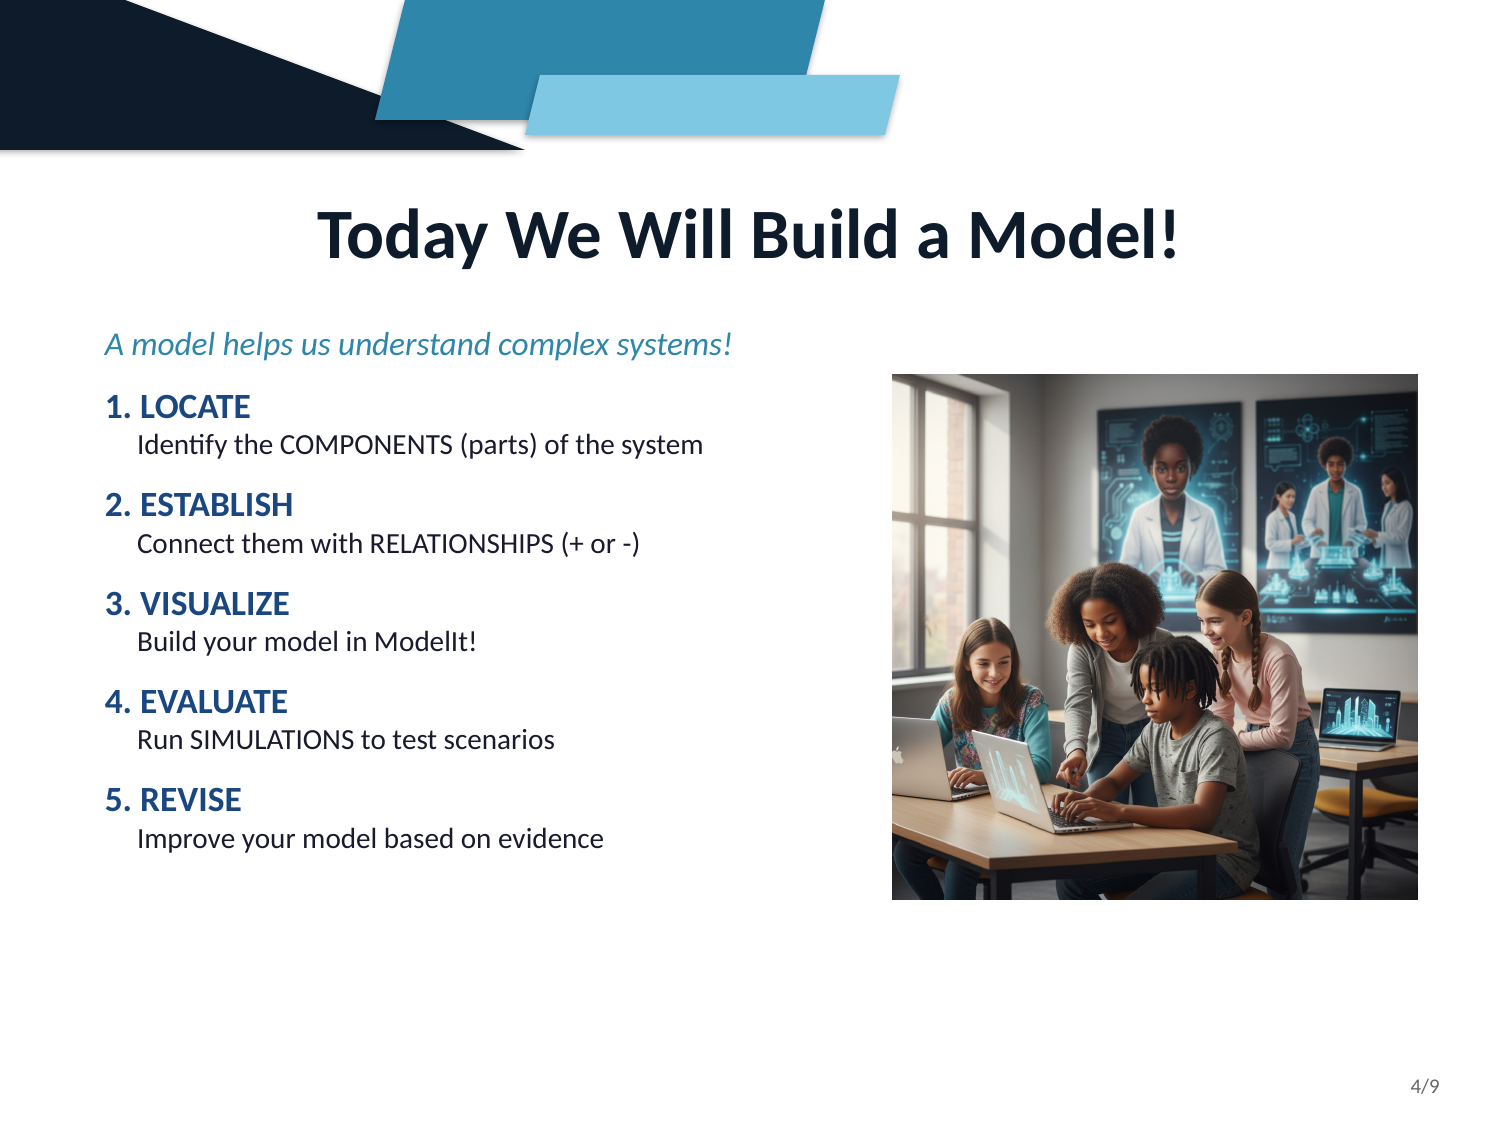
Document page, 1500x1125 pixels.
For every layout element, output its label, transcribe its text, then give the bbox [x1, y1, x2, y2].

text_box [0, 0, 526, 151]
text_box A model helps us understand complex systems! 1. LOCATE Identify the COMPONENTS (parts) of the system 2. ESTABLISH Connect them with RELATIONSHIPS (+ or -) 3. VISUALIZE Build your model in ModelIt! 4. EVALUATE Run SIMULATIONS to test scenarios 5. REVISE Improve your model based on evidence [89, 314, 870, 862]
picture [892, 374, 1418, 901]
text_box [524, 74, 901, 136]
text_box [374, 0, 826, 121]
text_box 4/9 [1395, 1065, 1455, 1105]
text_box Today We Will Build a Model! [302, 179, 1198, 280]
